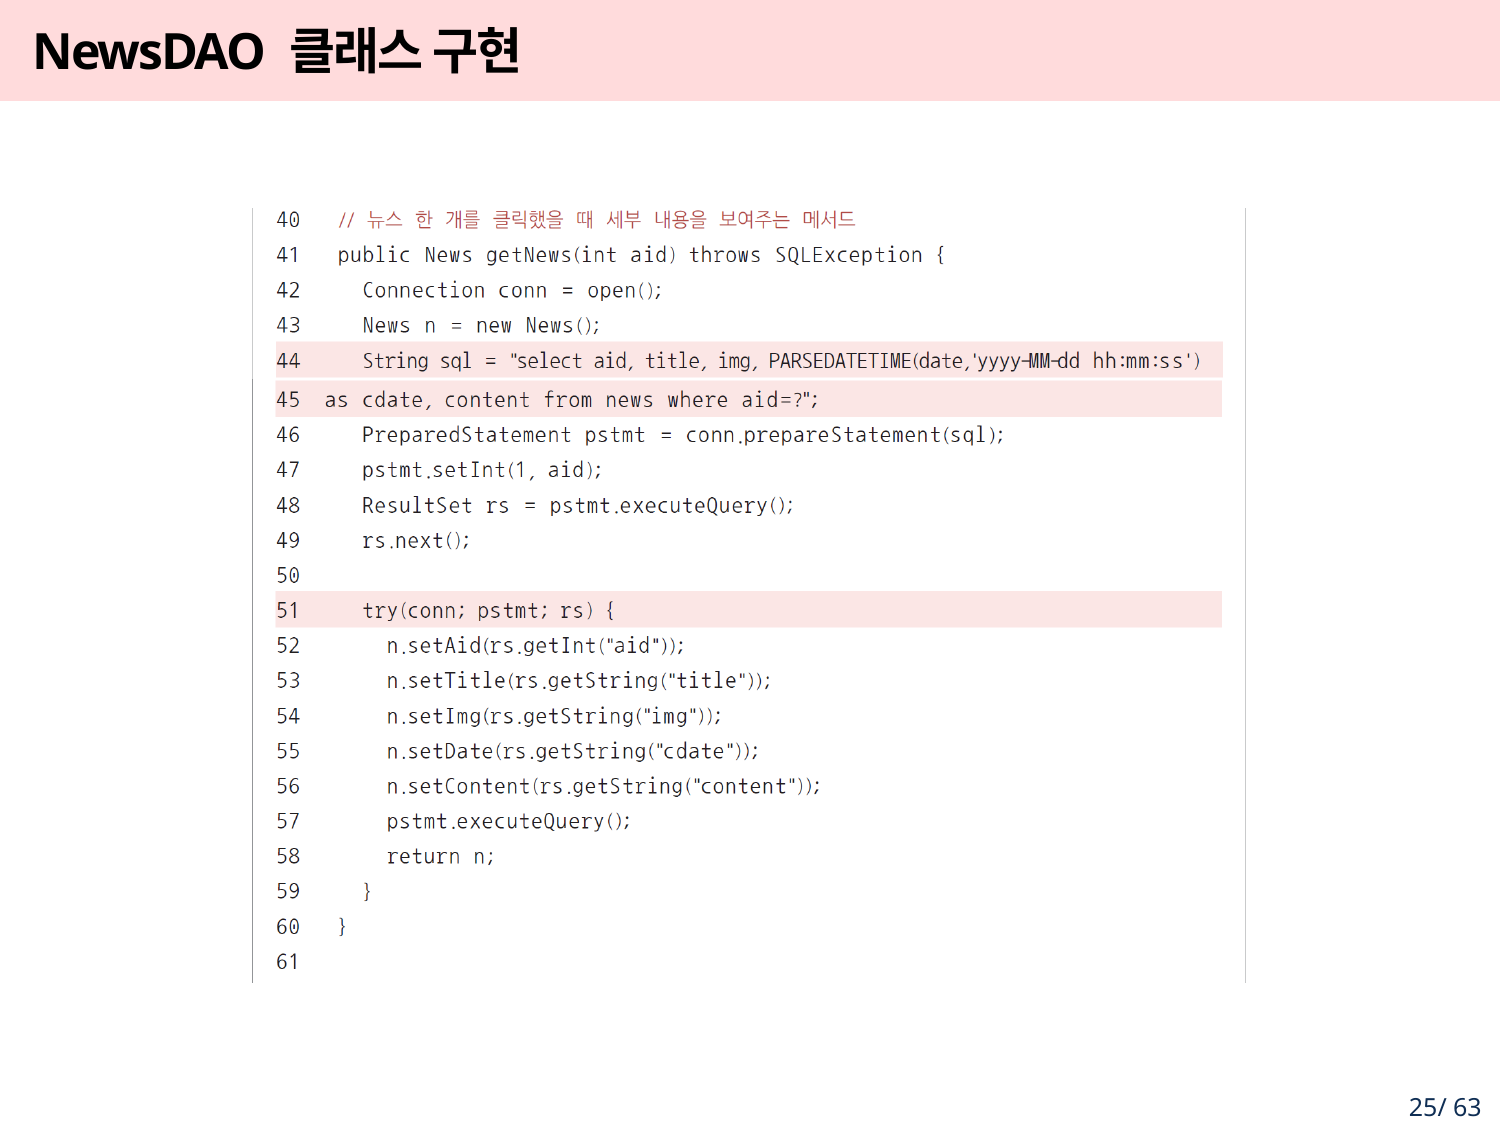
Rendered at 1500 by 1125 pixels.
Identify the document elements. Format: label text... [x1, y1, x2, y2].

title NewsDAO 클래스 구현 [17, 10, 1295, 89]
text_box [246, 207, 1254, 983]
